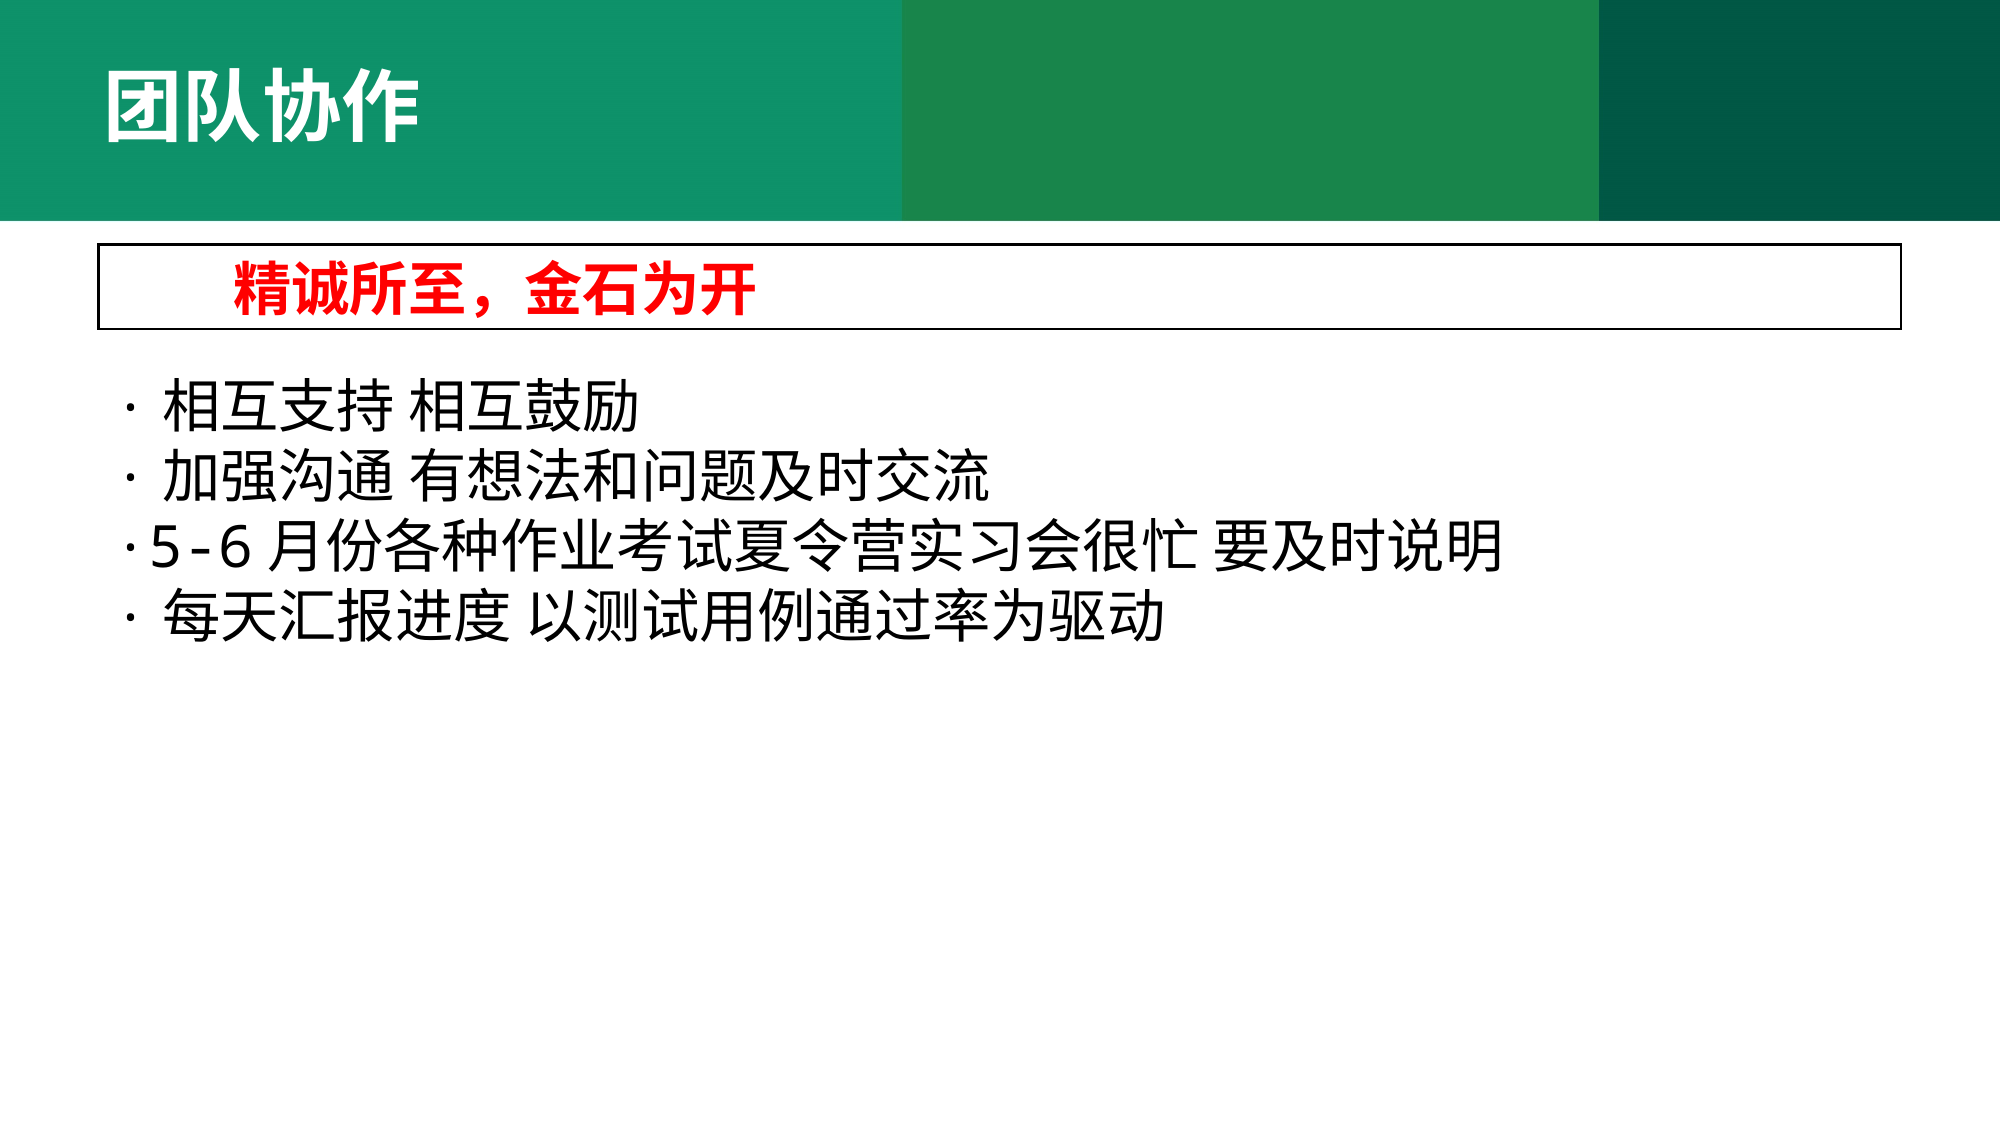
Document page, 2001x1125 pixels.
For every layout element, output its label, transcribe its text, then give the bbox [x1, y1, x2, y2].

text_box ·相互支持 相互鼓励 ·加强沟通 有想法和问题及时交流 ·5-6月份各种作业考试夏令营实习会很忙 要及时说明 ·每天汇报进度 以测试用例通过率为驱动 [98, 361, 1902, 657]
text_box 精诚所至，金石为开 [97, 243, 1902, 330]
picture [0, 0, 2000, 1125]
list 团队协作 [88, 59, 767, 175]
